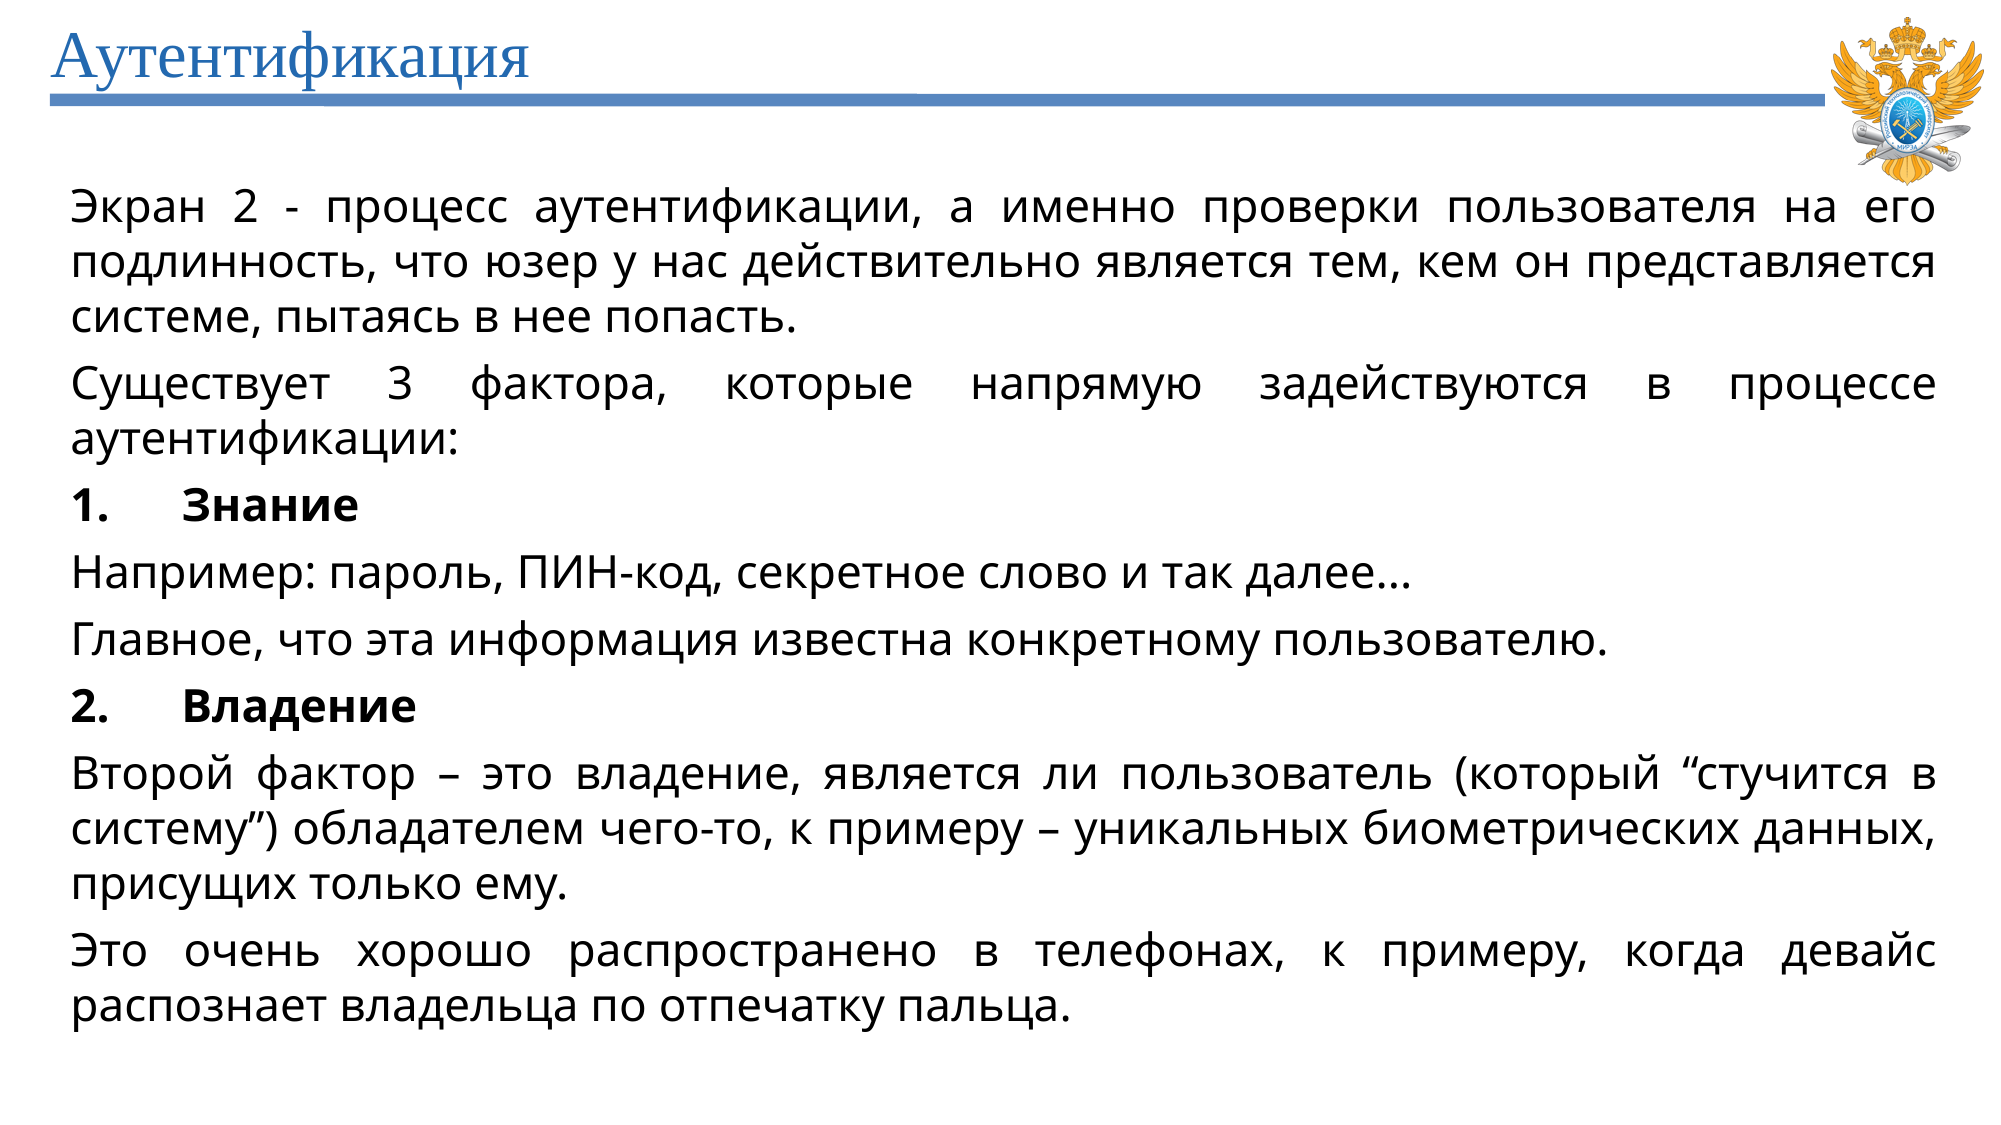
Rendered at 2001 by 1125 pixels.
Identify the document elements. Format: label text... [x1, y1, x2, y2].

picture [1824, 13, 1989, 188]
text_box Экран 2 - процесс аутентификации, а именно проверки пользователя на его подлинность, что юзер у нас действительно является тем, кем он представляется системе, пытаясь в нее попасть. Существует 3 фактора, которые напрямую задействуются в процессе аутентификации: 1. Знание Например: пароль, ПИН-код, секретное слово и так далее... Главное, что эта информация известна конкретному пользователю. 2. Владение Второй фактор – это владение, является ли пользователь (который “стучится в систему”) обладателем чего-то, к примеру – уникальных биометрических данных, присущих только ему. Это очень хорошо распространено в телефонах, к примеру, когда девайс распознает владельца по отпечатку пальца. [55, 169, 1953, 1125]
text_box Аутентификация [50, 10, 1425, 89]
